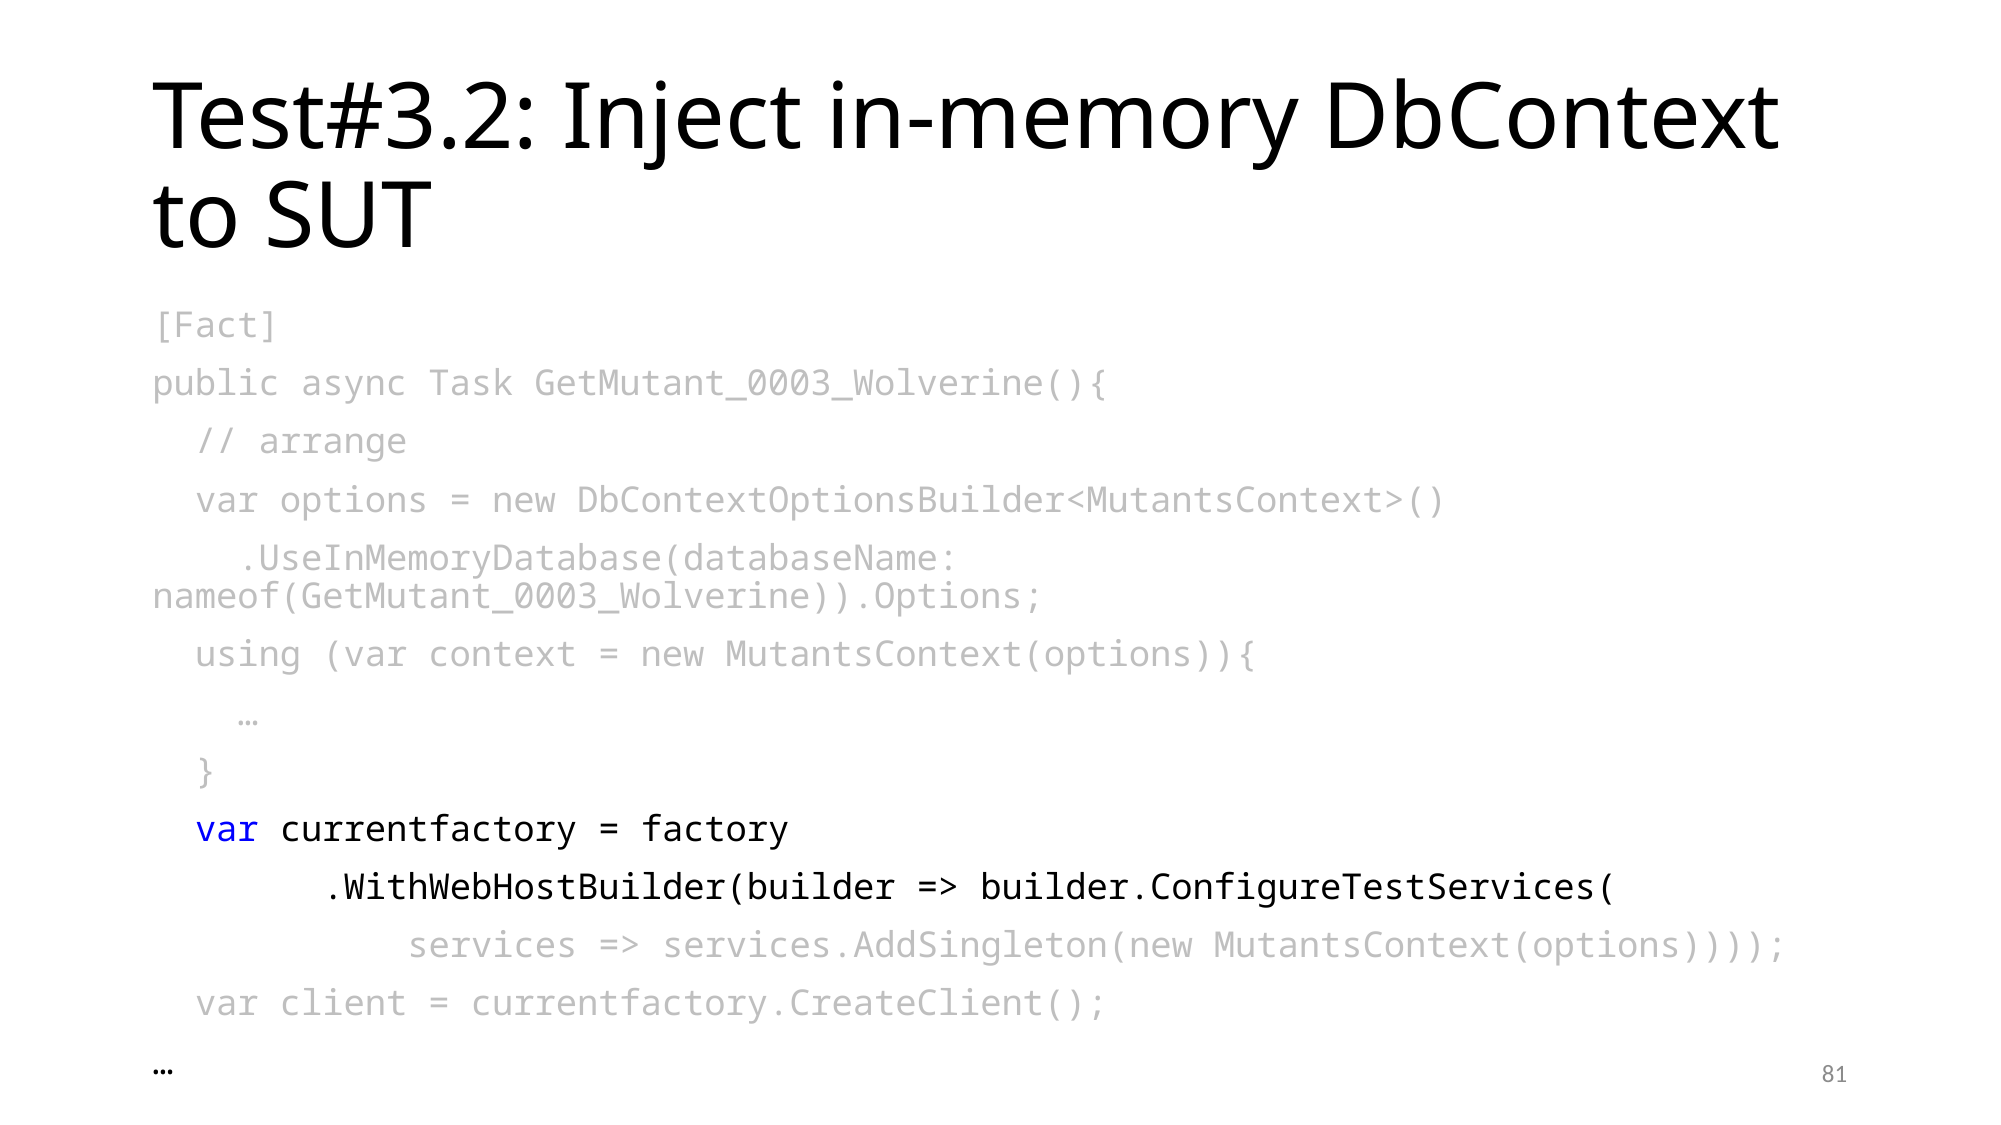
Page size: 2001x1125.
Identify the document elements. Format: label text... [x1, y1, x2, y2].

title Test#3.2: Inject in-memory DbContext to SUT [137, 59, 1863, 278]
slide_number 81 [1412, 1042, 1863, 1103]
list [Fact] public async Task GetMutant_0003_Wolverine(){ // arrange var options = new DbContextOptionsBuilder<MutantsContext>() .UseInMemoryDatabase(databaseName: nameof(GetMutant_0003_Wolverine)).Options; using (var context = new MutantsContext(options)){ … } var currentfactory = factory .WithWebHostBuilder(builder => builder.ConfigureTestServices( services => services.AddSingleton(new MutantsContext(options)))); var client = currentfactory.CreateClient(); … [137, 299, 1863, 1098]
